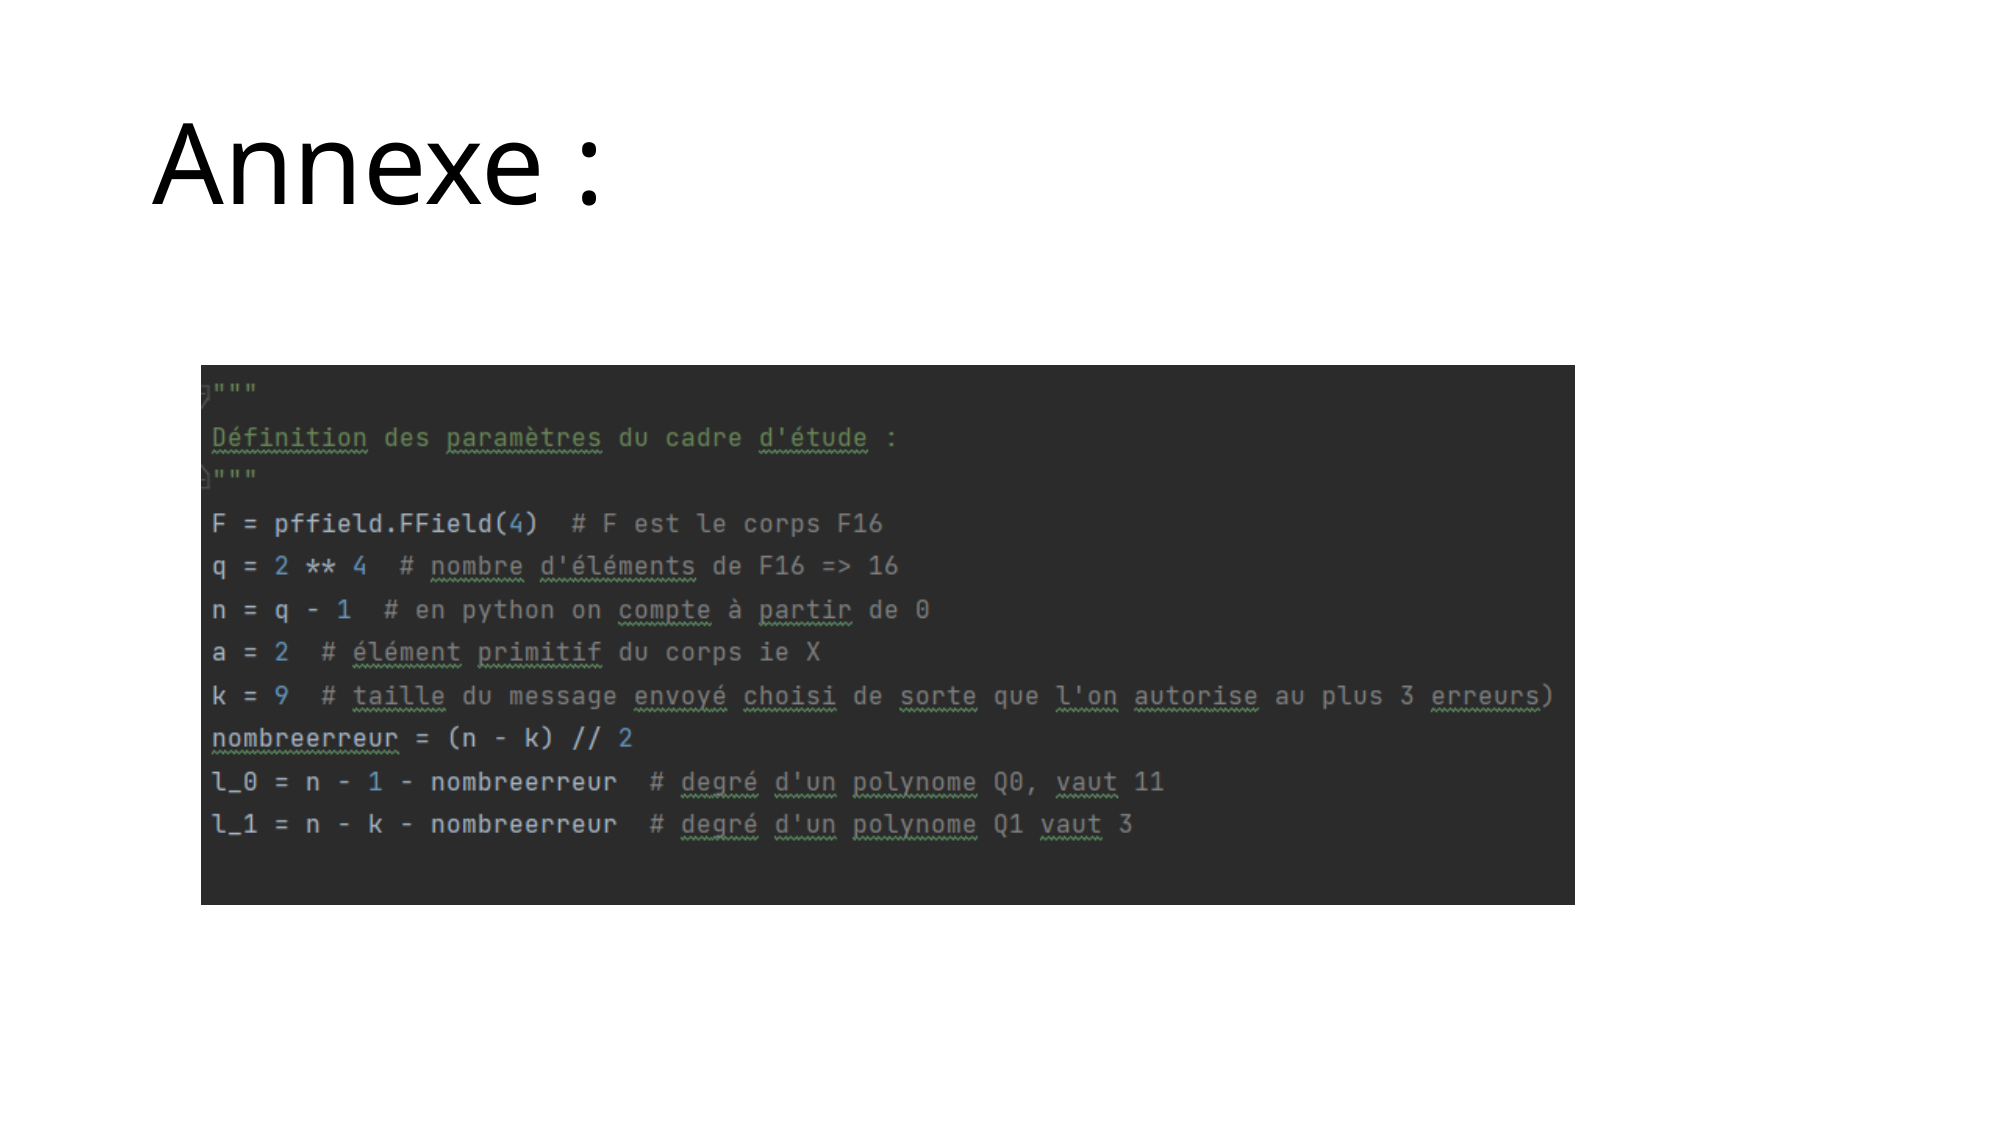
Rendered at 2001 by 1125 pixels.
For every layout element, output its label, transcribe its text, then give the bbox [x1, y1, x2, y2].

title Annexe : [137, 59, 1863, 278]
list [201, 364, 1575, 905]
